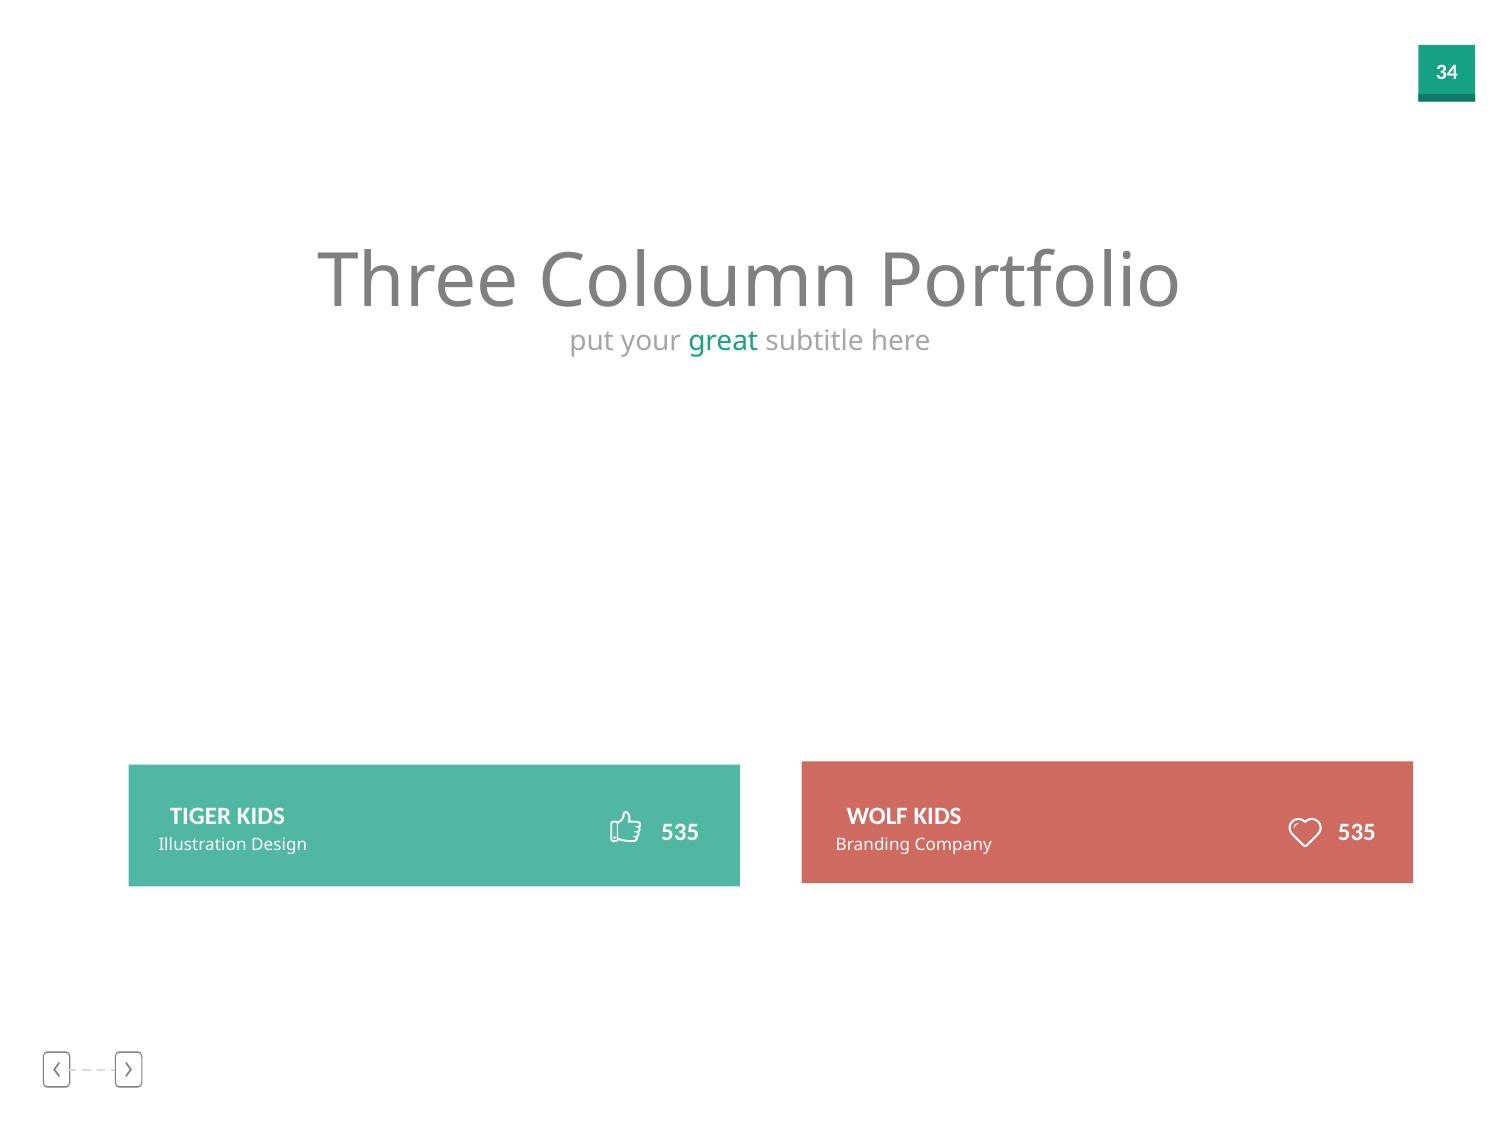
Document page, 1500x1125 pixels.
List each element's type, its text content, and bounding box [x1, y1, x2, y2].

picture [128, 419, 740, 884]
picture [801, 419, 1414, 884]
text_box put your great subtitle here [554, 330, 946, 364]
text_box [128, 764, 741, 888]
text_box Three Coloumn Portfolio [302, 224, 1198, 330]
